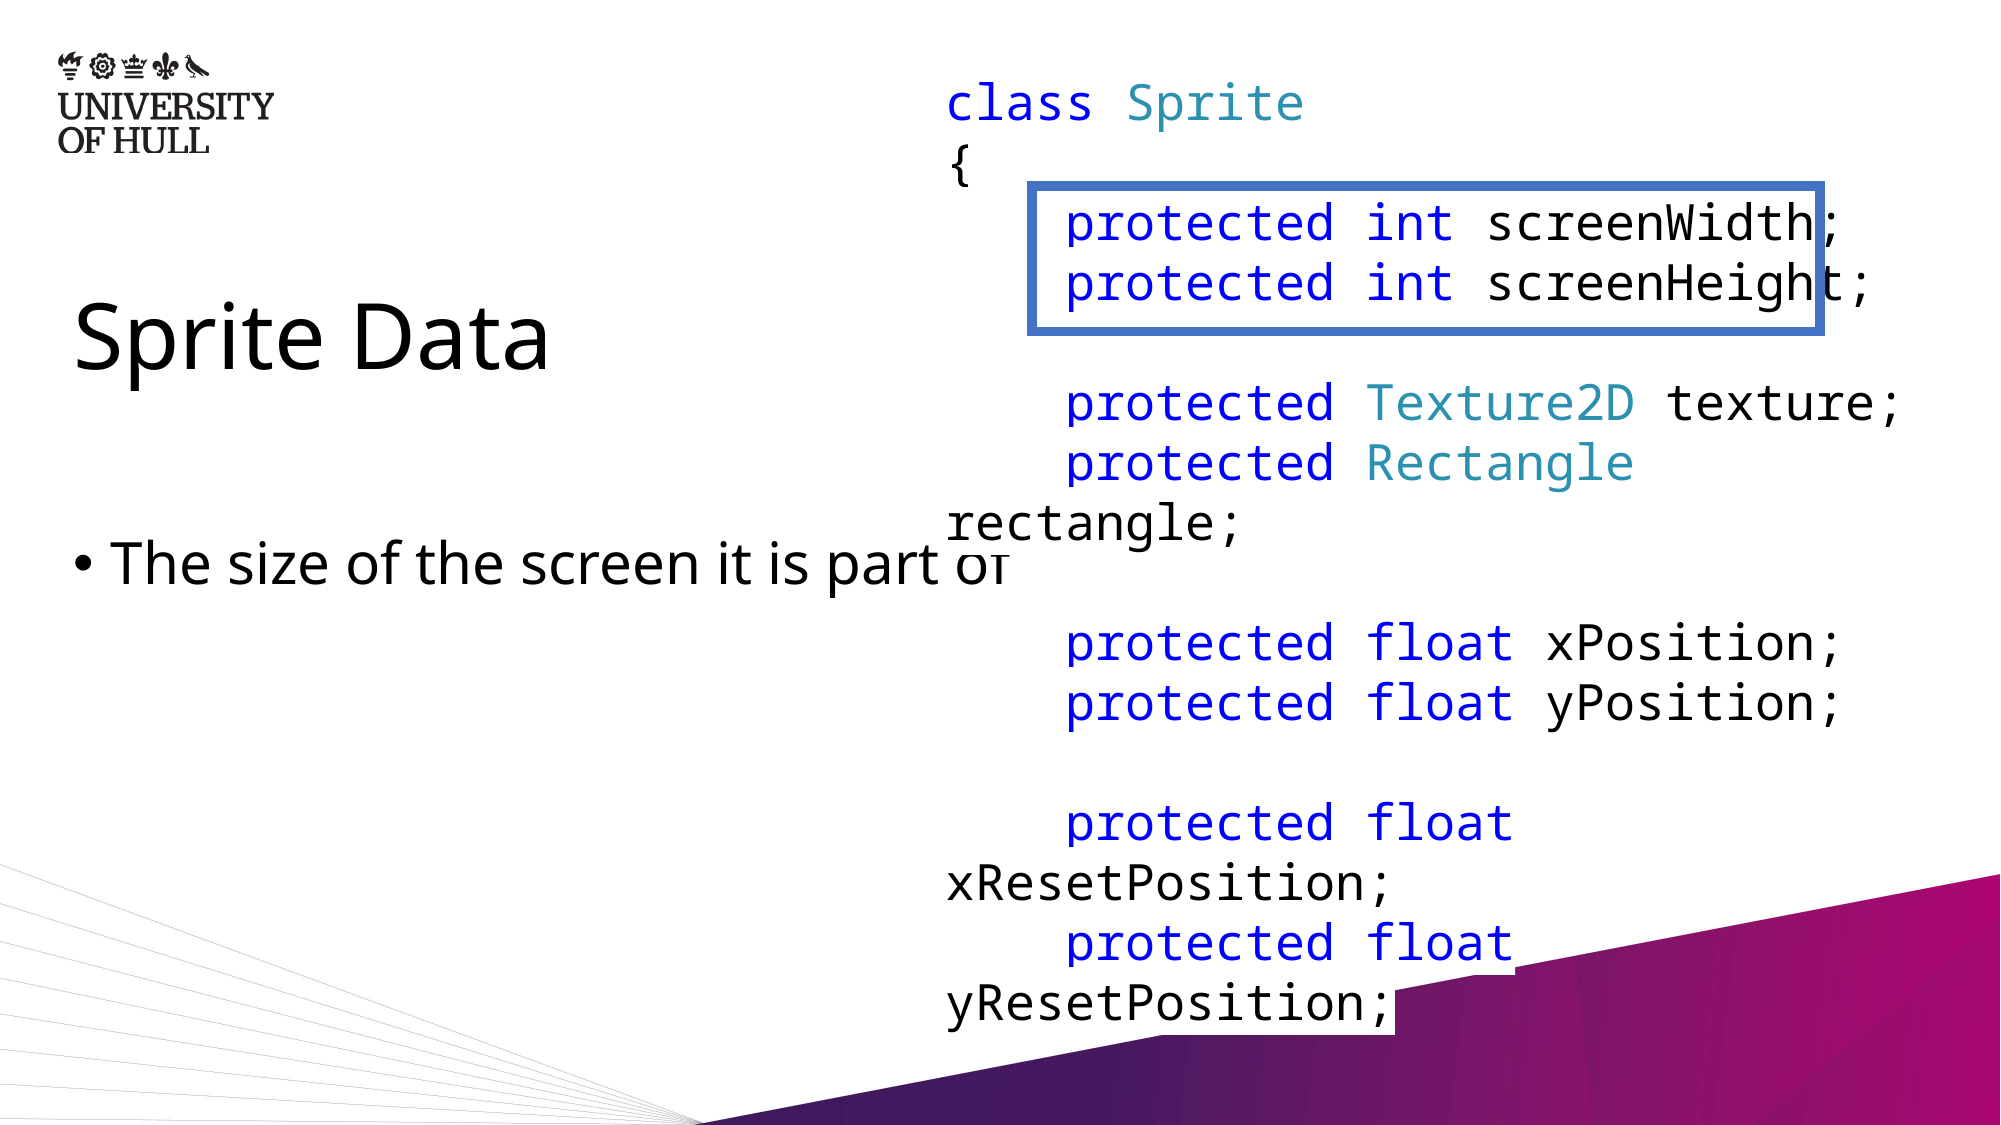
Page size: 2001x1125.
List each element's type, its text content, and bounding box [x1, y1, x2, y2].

picture [0, 0, 2000, 1125]
title Sprite Data [58, 230, 930, 449]
text_box class Sprite { protected int screenWidth; protected int screenHeight; protected Texture2D texture; protected Rectangle rectangle; protected float xPosition; protected float yPosition; protected float xResetPosition; protected float yResetPosition; [930, 63, 1931, 1039]
text_box [1031, 185, 1820, 332]
list The size of the screen it is part of [58, 526, 1032, 1062]
